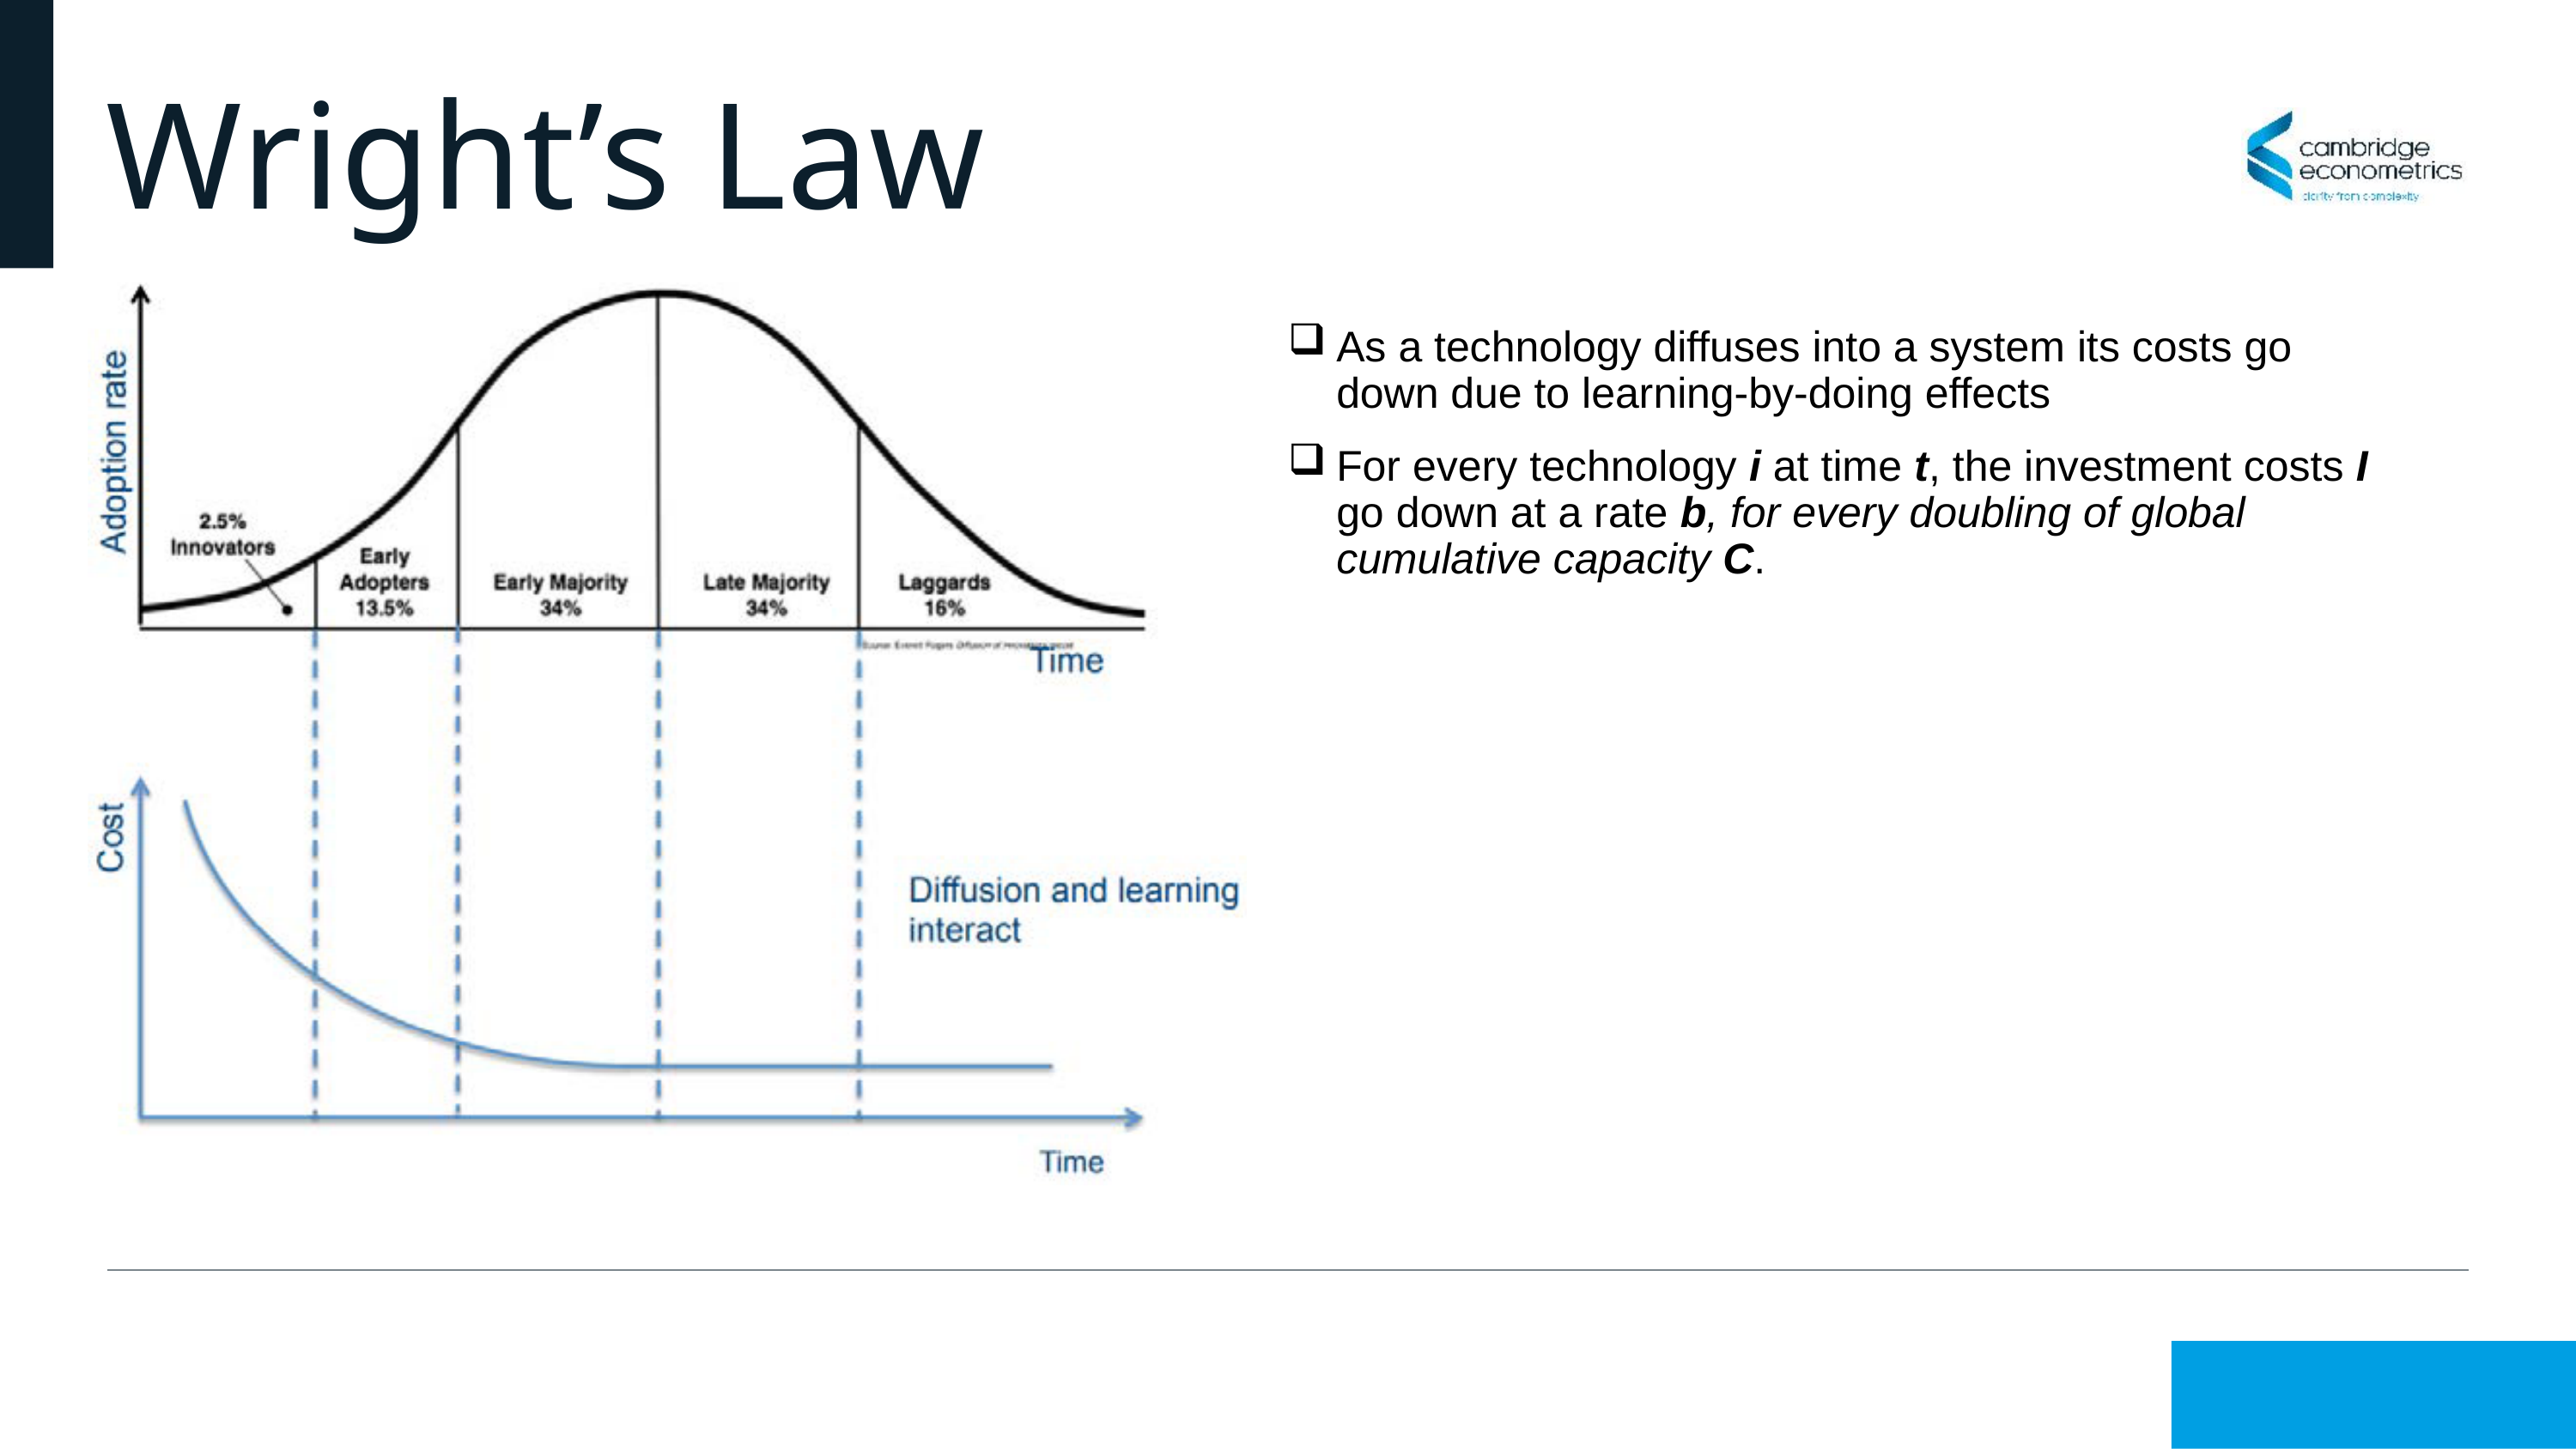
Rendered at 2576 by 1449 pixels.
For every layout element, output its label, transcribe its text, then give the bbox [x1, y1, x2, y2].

title Wright’s Law [106, 82, 2135, 269]
picture [88, 268, 1247, 1185]
picture [2241, 107, 2469, 206]
